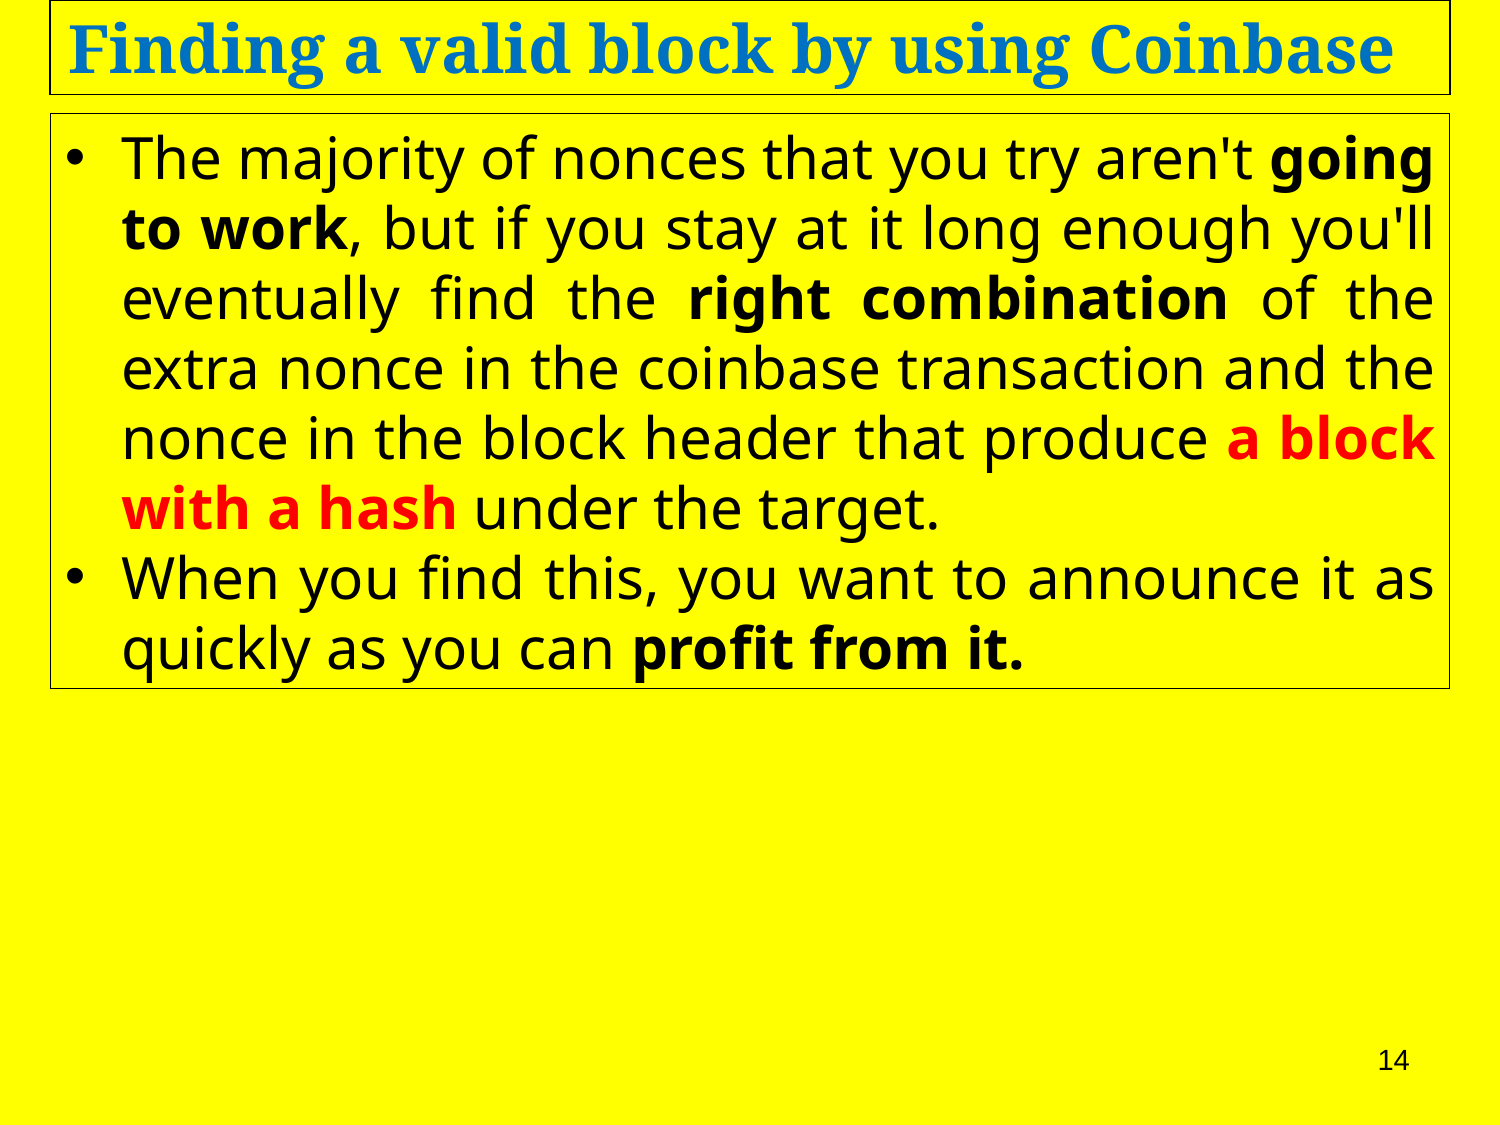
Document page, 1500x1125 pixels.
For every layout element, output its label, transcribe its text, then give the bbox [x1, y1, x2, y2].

text_box Finding a valid block by using Coinbase [50, 0, 1450, 95]
text_box The majority of nonces that you try aren't going to work, but if you stay at it long enough you'll eventually find the right combination of the extra nonce in the coinbase transaction and the nonce in the block header that produce a block with a hash under the target. When you find this, you want to announce it as quickly as you can profit from it. [50, 113, 1450, 689]
slide_number 14 [1340, 1033, 1426, 1090]
